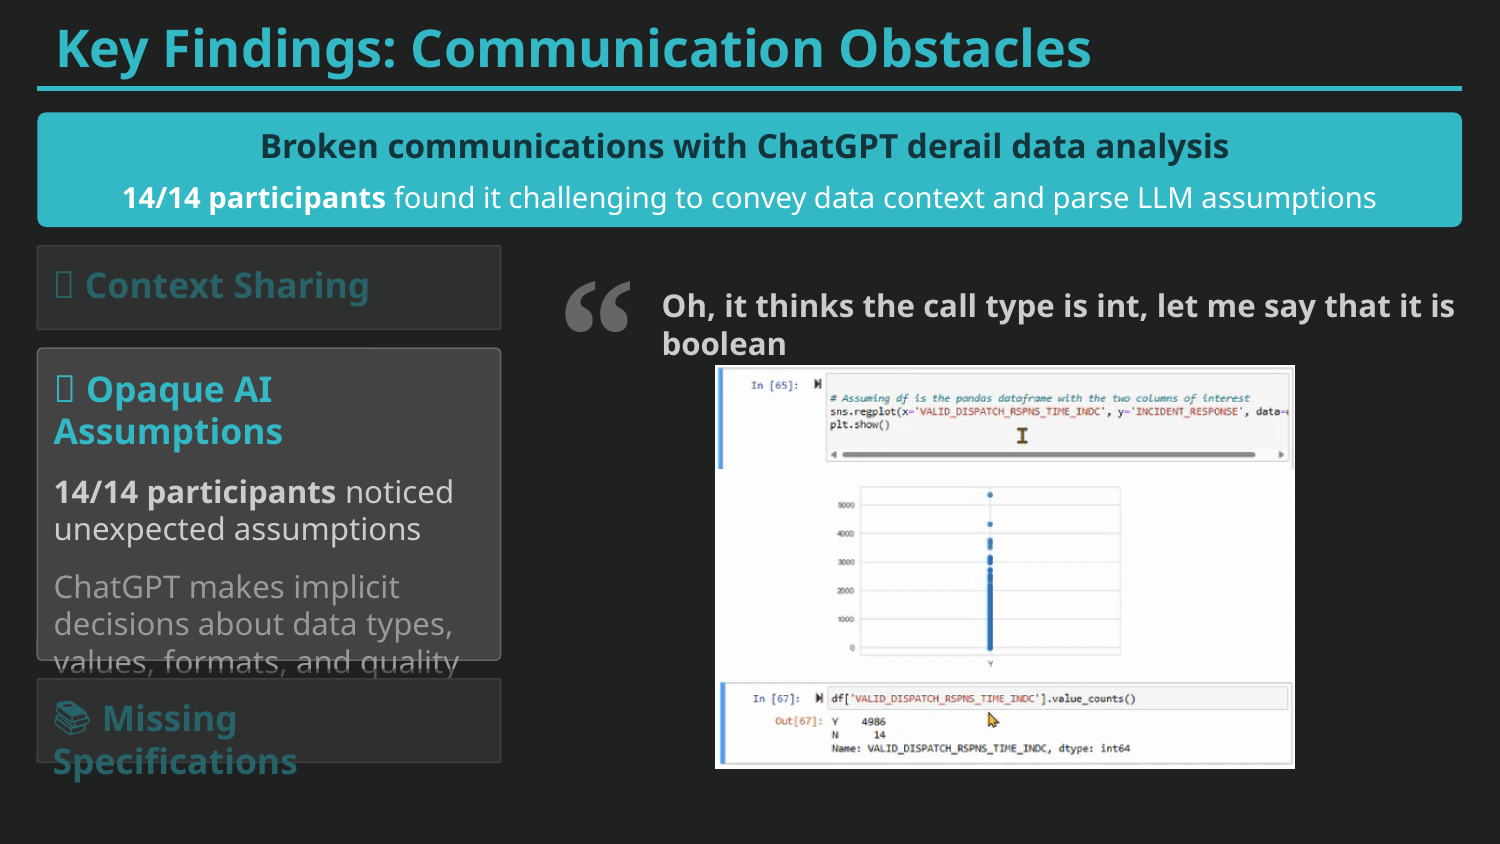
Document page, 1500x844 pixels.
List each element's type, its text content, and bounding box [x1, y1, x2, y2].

text_box Oh, it thinks the call type is int, let me say that it is boolean [646, 271, 1500, 377]
text_box Broken communications with ChatGPT derail data analysis 14/14 participants found it challenging to convey data context and parse LLM assumptions [37, 112, 1463, 228]
text_box 🧐 Opaque AI Assumptions 14/14 participants noticed unexpected assumptions ChatGPT makes implicit decisions about data types, values, formats, and quality [37, 348, 501, 661]
text_box “ [541, 218, 654, 366]
text_box [22, 235, 536, 340]
text_box [22, 668, 536, 823]
text_box Key Findings: Communication Obstacles [40, 0, 1500, 93]
picture [715, 364, 1295, 769]
